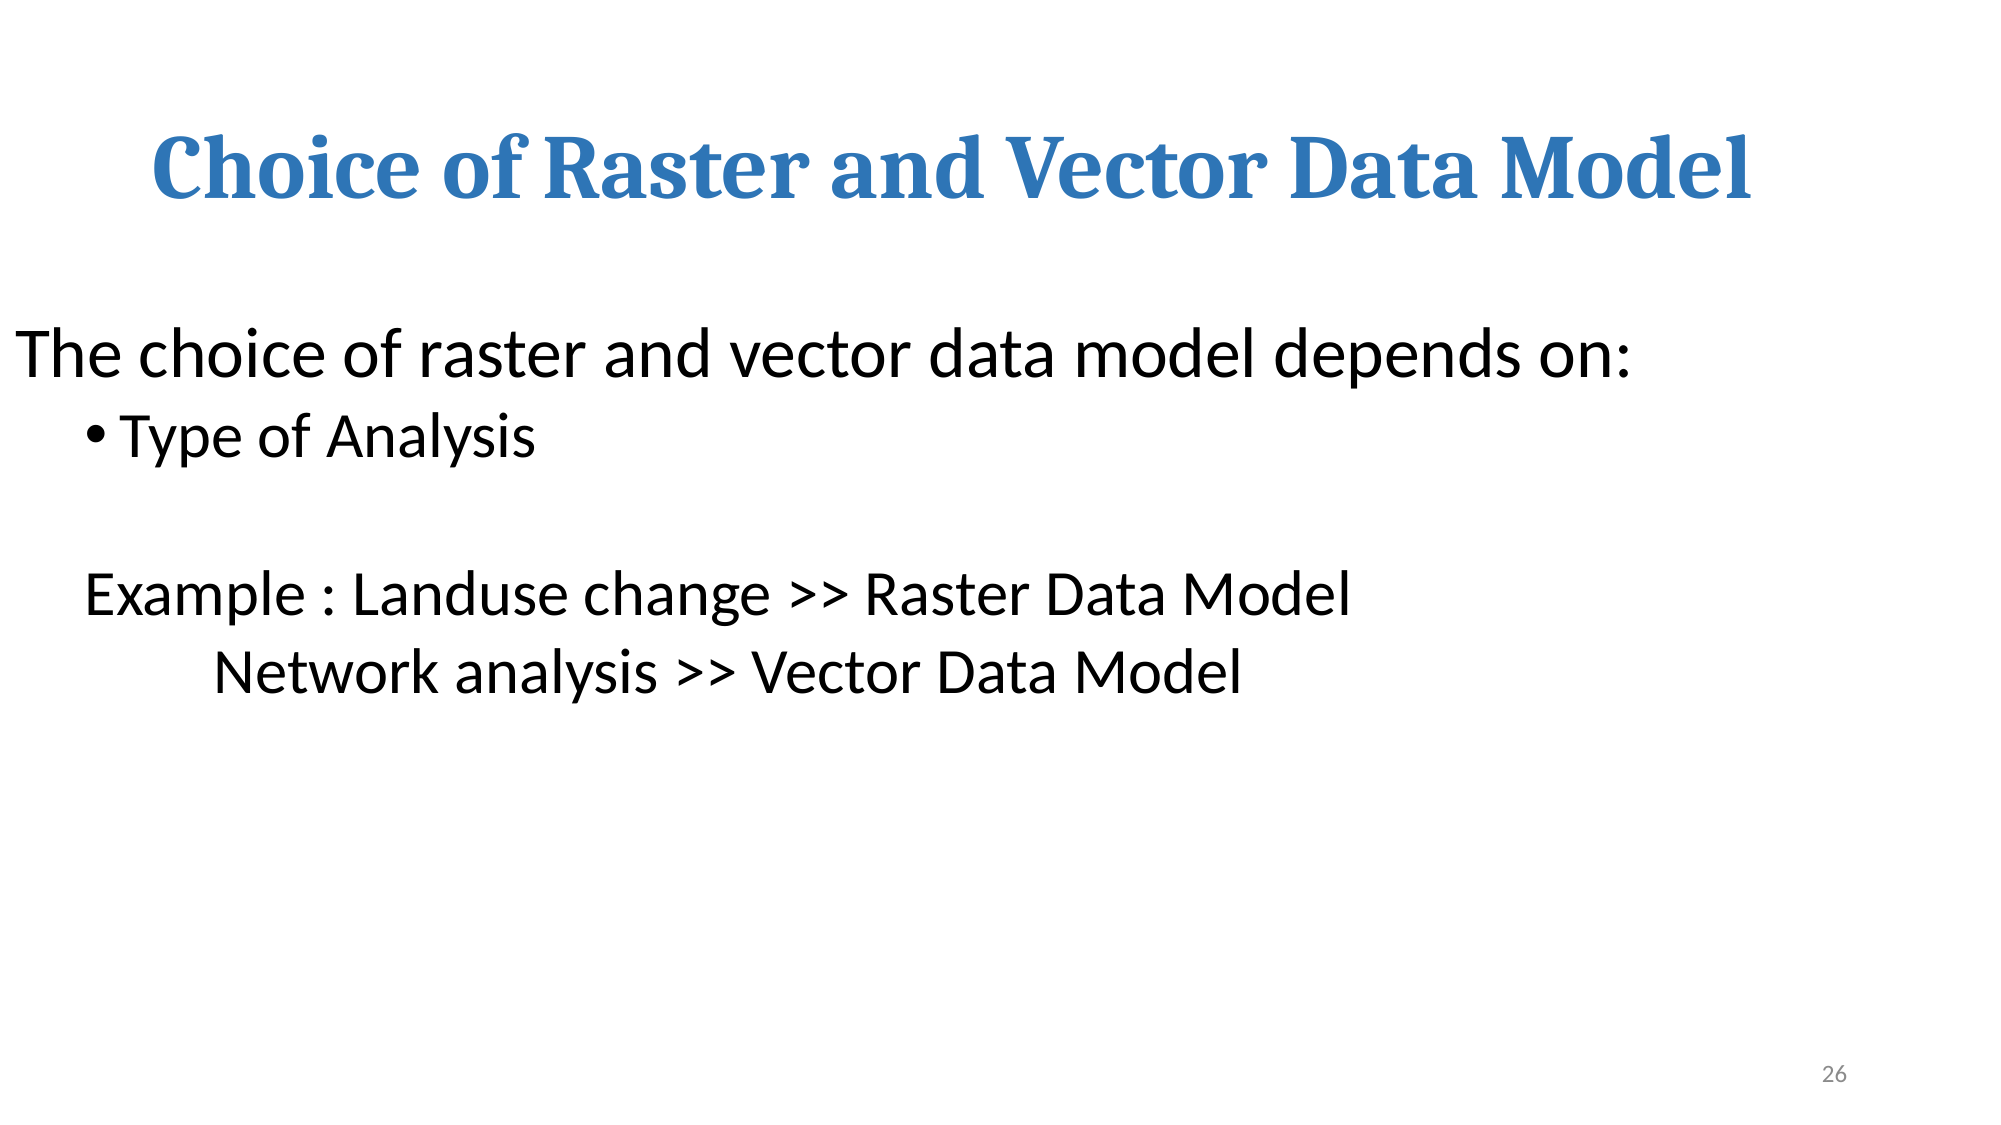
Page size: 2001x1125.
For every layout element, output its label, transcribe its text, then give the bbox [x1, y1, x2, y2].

slide_number 26 [1412, 1042, 1863, 1103]
title Choice of Raster and Vector Data Model [137, 59, 1863, 278]
list The choice of raster and vector data model depends on: Type of Analysis Example : Landuse change >> Raster Data Model Network analysis >> Vector Data Model [0, 308, 2000, 719]
